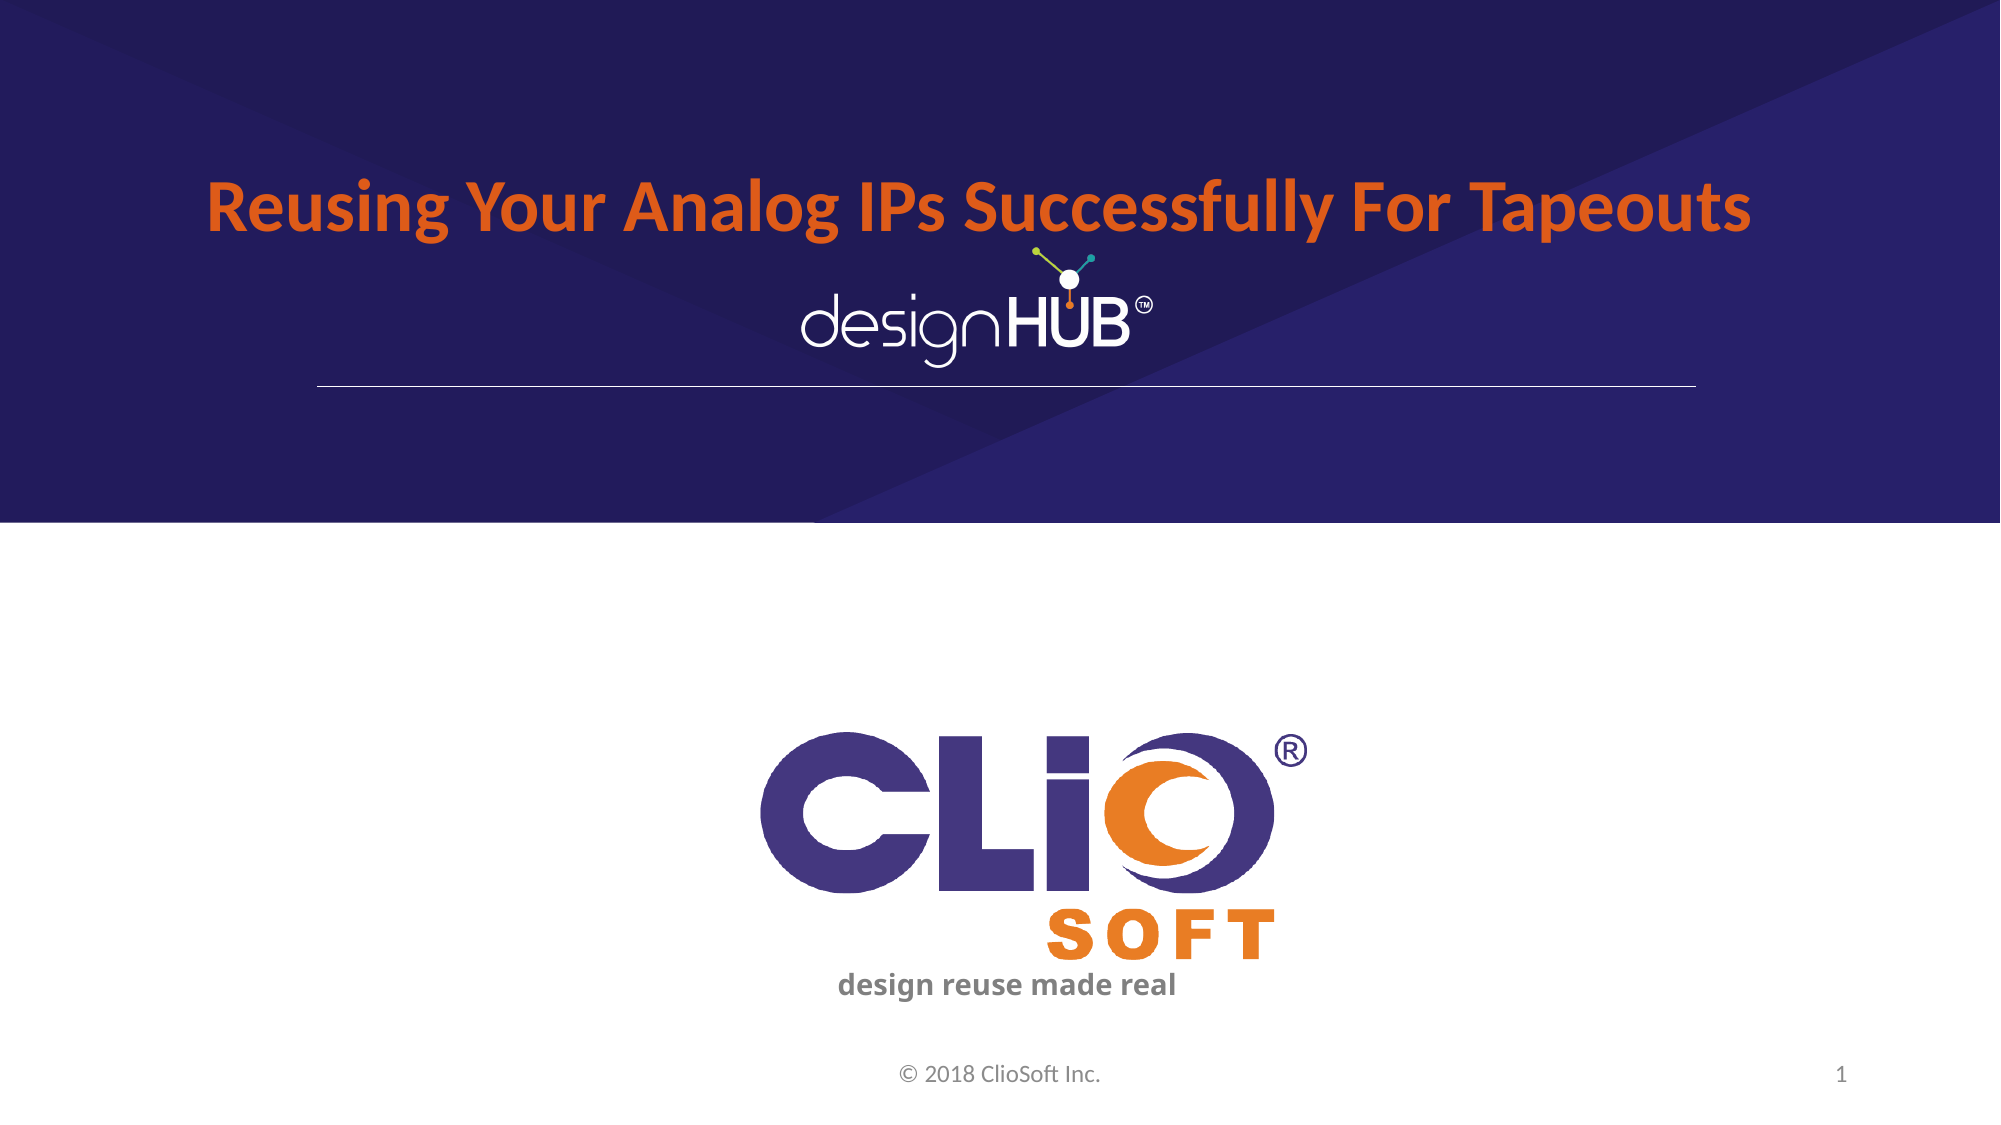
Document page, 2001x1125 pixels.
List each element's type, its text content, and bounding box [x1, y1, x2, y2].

slide_number 1 [1412, 1042, 1863, 1103]
picture [801, 247, 1153, 368]
title Reusing Your Analog IPs Successfully For Tapeouts [173, 157, 1804, 257]
picture [760, 732, 1307, 960]
footer © 2018 ClioSoft Inc. [662, 1042, 1338, 1103]
